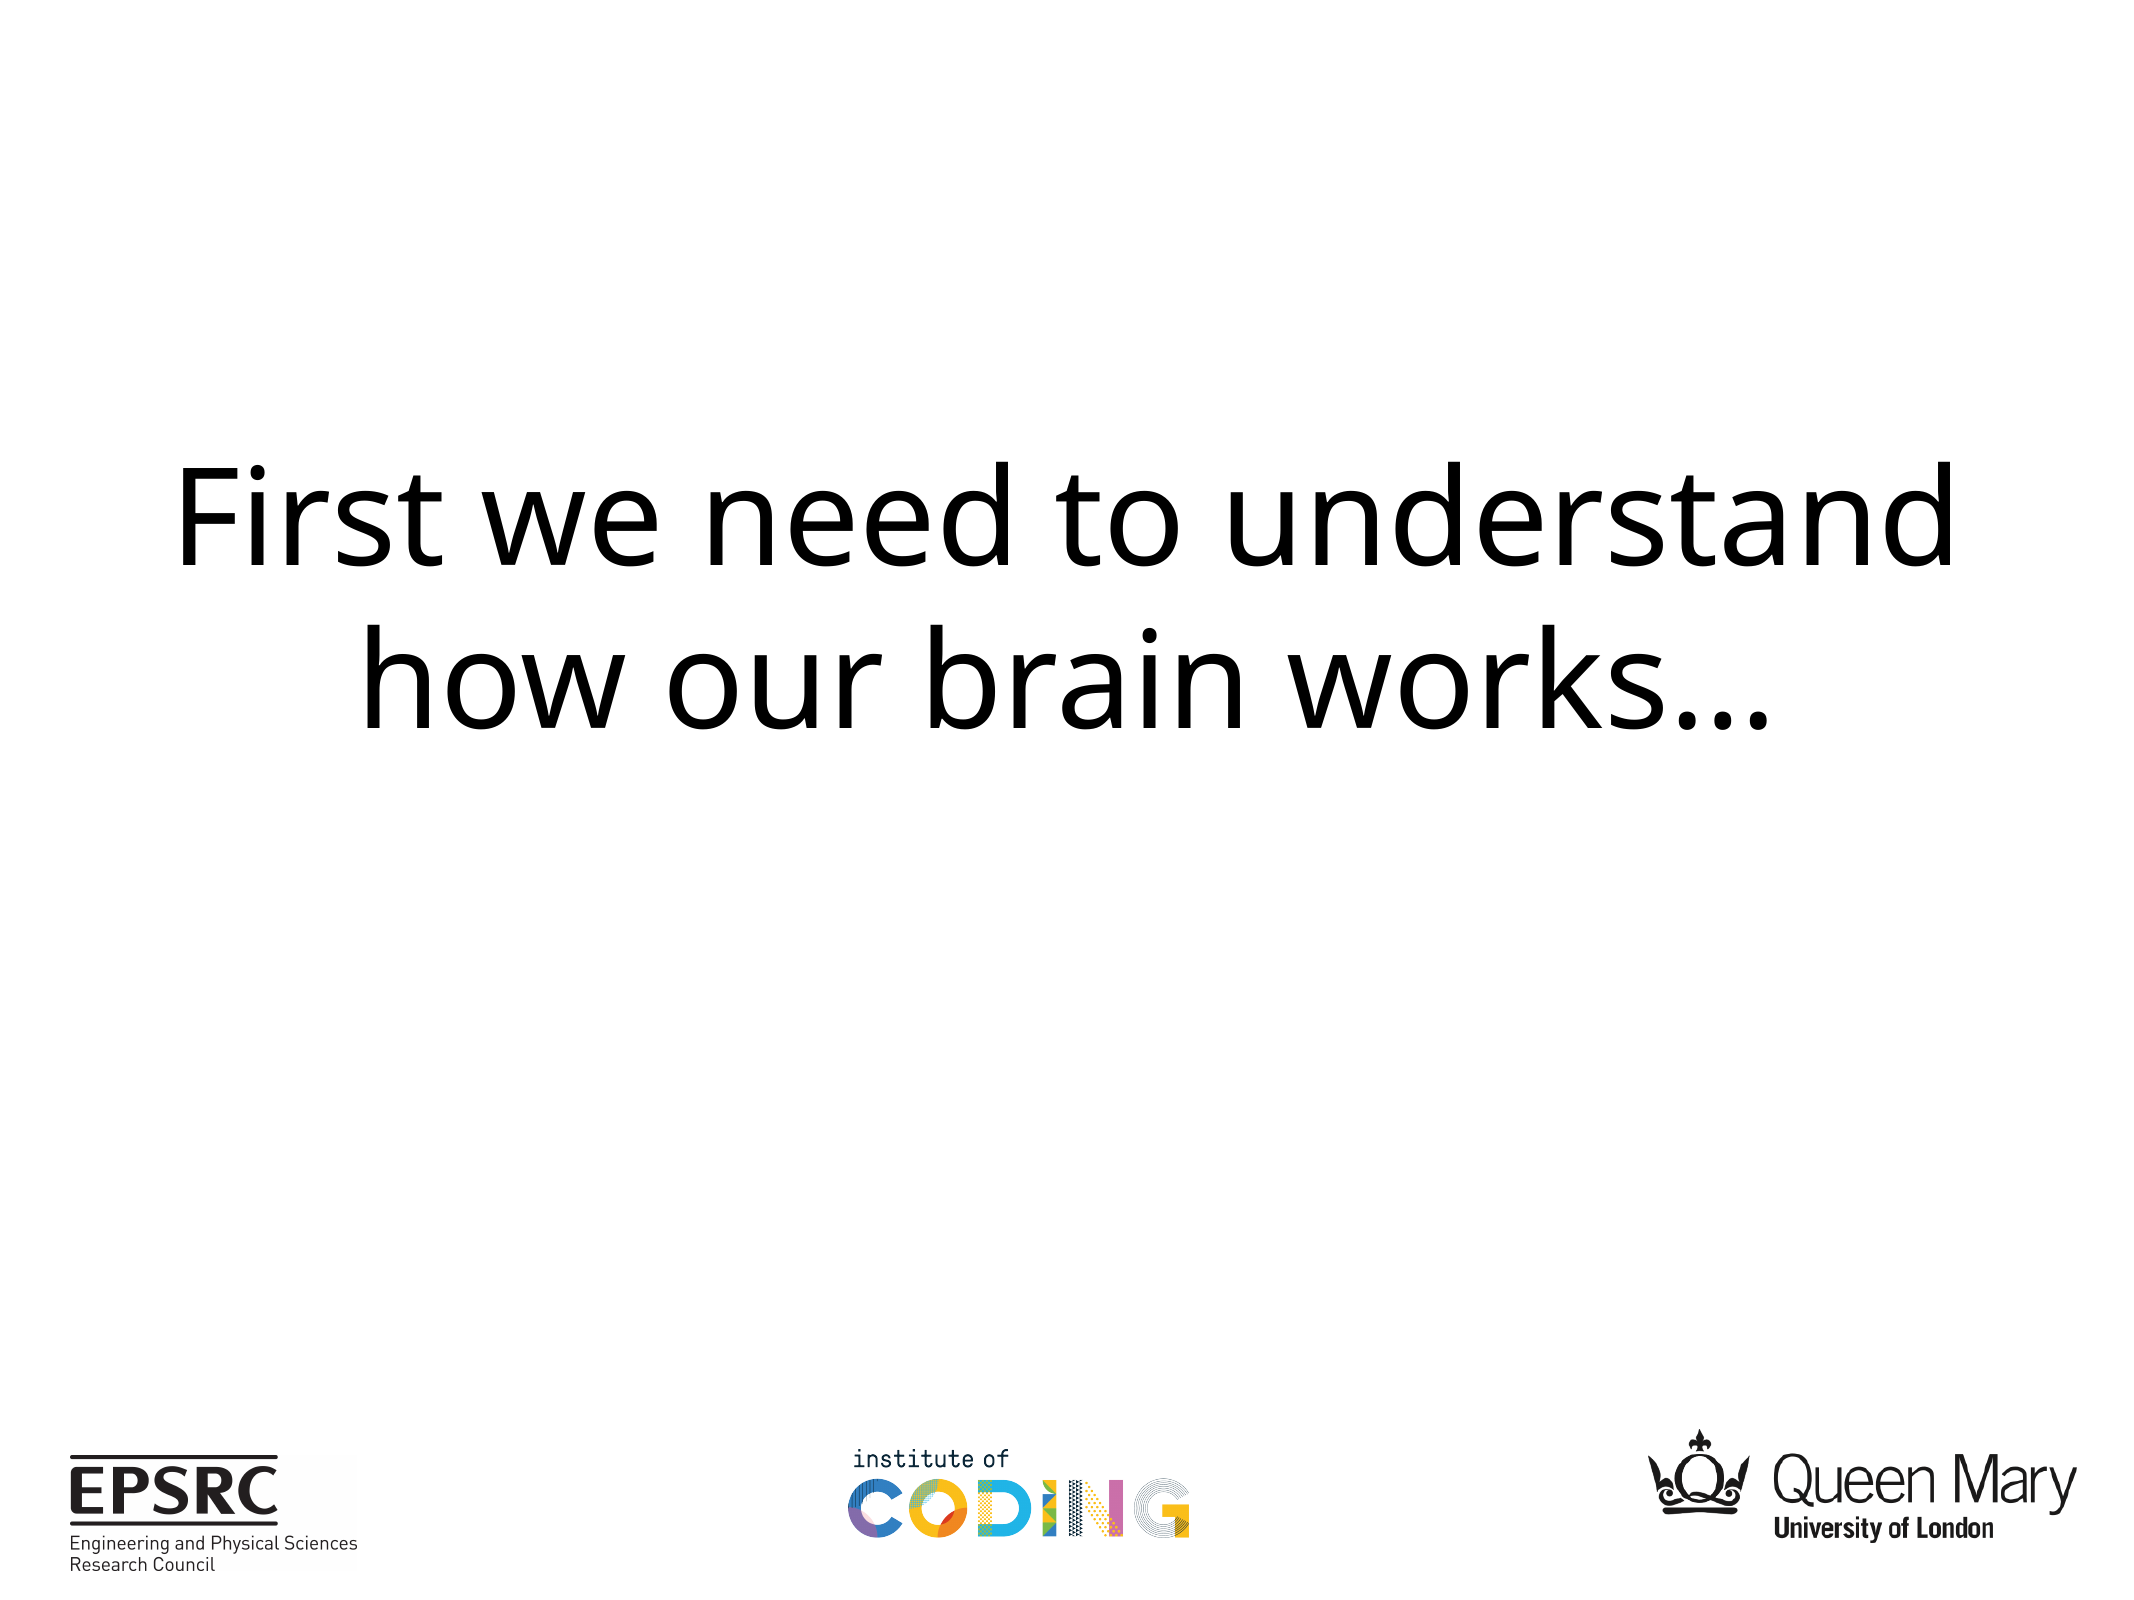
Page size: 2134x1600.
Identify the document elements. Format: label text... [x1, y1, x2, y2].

picture [1648, 1427, 2078, 1543]
text_box First we need to understand how our brain works… [156, 415, 1978, 770]
picture [847, 1449, 1189, 1538]
picture [69, 1455, 357, 1571]
